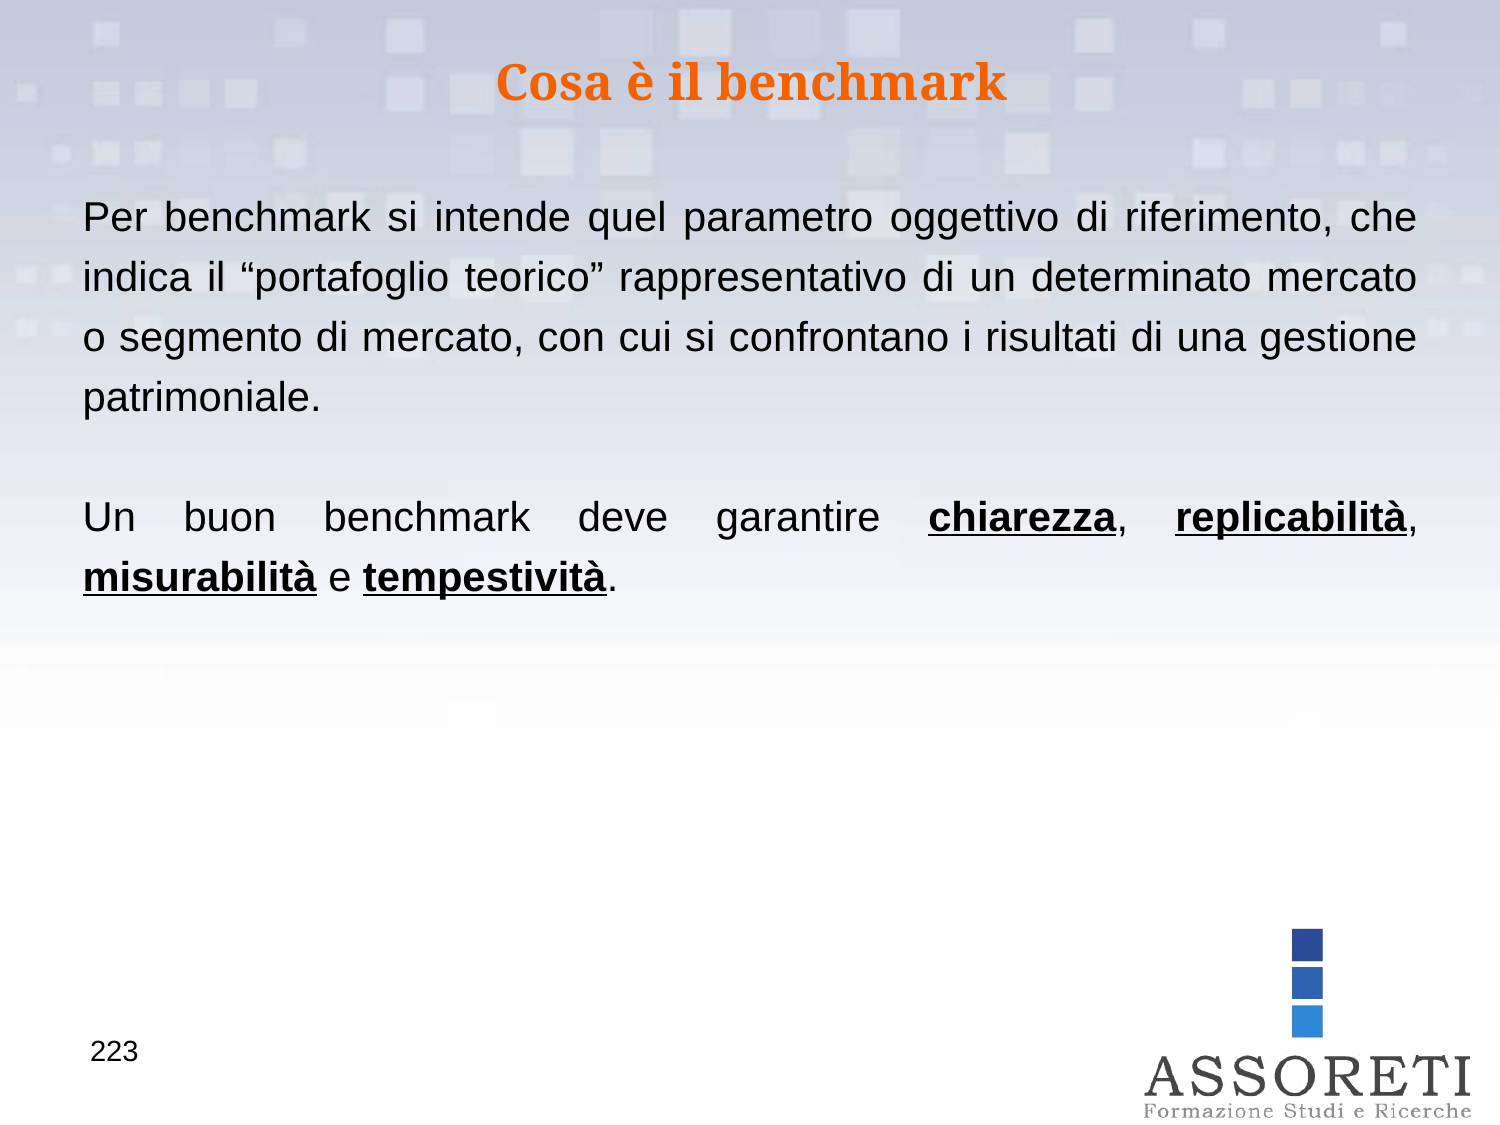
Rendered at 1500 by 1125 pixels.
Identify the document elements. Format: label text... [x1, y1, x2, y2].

text_box Cosa è il benchmark [72, 42, 1431, 118]
picture [0, 0, 1500, 1125]
slide_number 223 [74, 1024, 426, 1103]
text_box Per benchmark si intende quel parametro oggettivo di riferimento, che indica il “portafoglio teorico” rappresentativo di un determinato mercato o segmento di mercato, con cui si confrontano i risultati di una gestione patrimoniale. Un buon benchmark deve garantire chiarezza, replicabilità, misurabilità e tempestività. [68, 172, 1434, 968]
